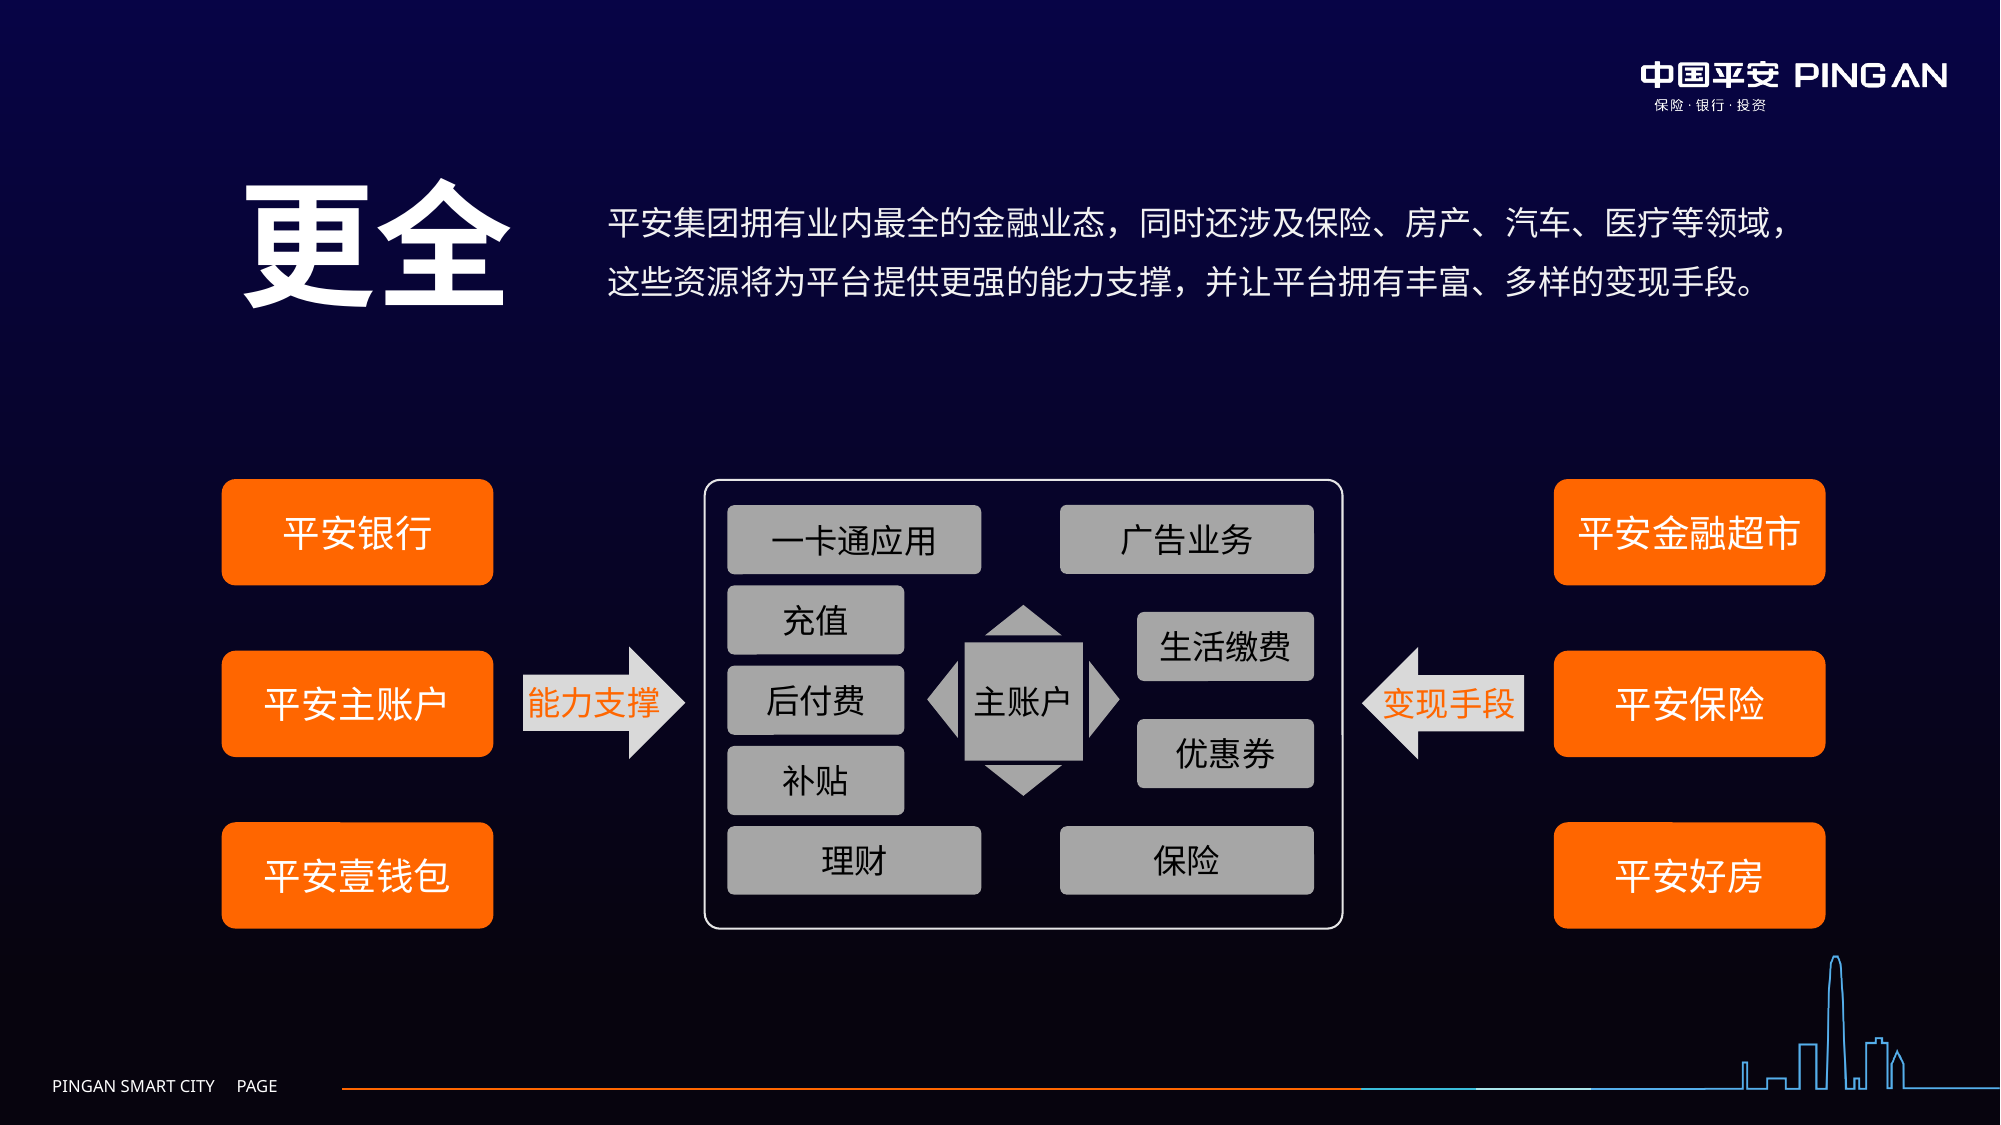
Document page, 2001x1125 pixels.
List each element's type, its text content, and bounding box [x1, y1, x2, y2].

picture [342, 955, 2000, 1090]
text_box 一卡通应用 [726, 504, 983, 576]
text_box 优惠券 [1136, 718, 1316, 790]
text_box 补贴 [726, 744, 906, 817]
text_box 生活缴费 [1136, 610, 1316, 683]
text_box 充值 [726, 584, 906, 656]
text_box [927, 604, 1120, 796]
text_box 平安银行 [220, 478, 495, 587]
text_box 保险 [1059, 825, 1316, 896]
text_box 平安好房 [1552, 821, 1827, 930]
text_box 理财 [726, 825, 983, 896]
text_box 平安壹钱包 [220, 821, 495, 930]
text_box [512, 646, 699, 760]
text_box 平安主账户 [220, 649, 495, 759]
text_box 平安金融超市 [1552, 478, 1827, 587]
text_box 后付费 [726, 664, 906, 736]
text_box 更全 [223, 151, 529, 332]
text_box [703, 478, 1344, 930]
text_box 平安集团拥有业内最全的金融业态，同时还涉及保险、房产、汽车、医疗等领域，这些资源将为平台提供更强的能力支撑，并让平台拥有丰富、多样的变现手段。 [592, 174, 1826, 309]
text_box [1361, 646, 1554, 760]
text_box 平安保险 [1554, 649, 1827, 759]
picture [1641, 61, 1947, 112]
text_box 广告业务 [1059, 503, 1316, 575]
